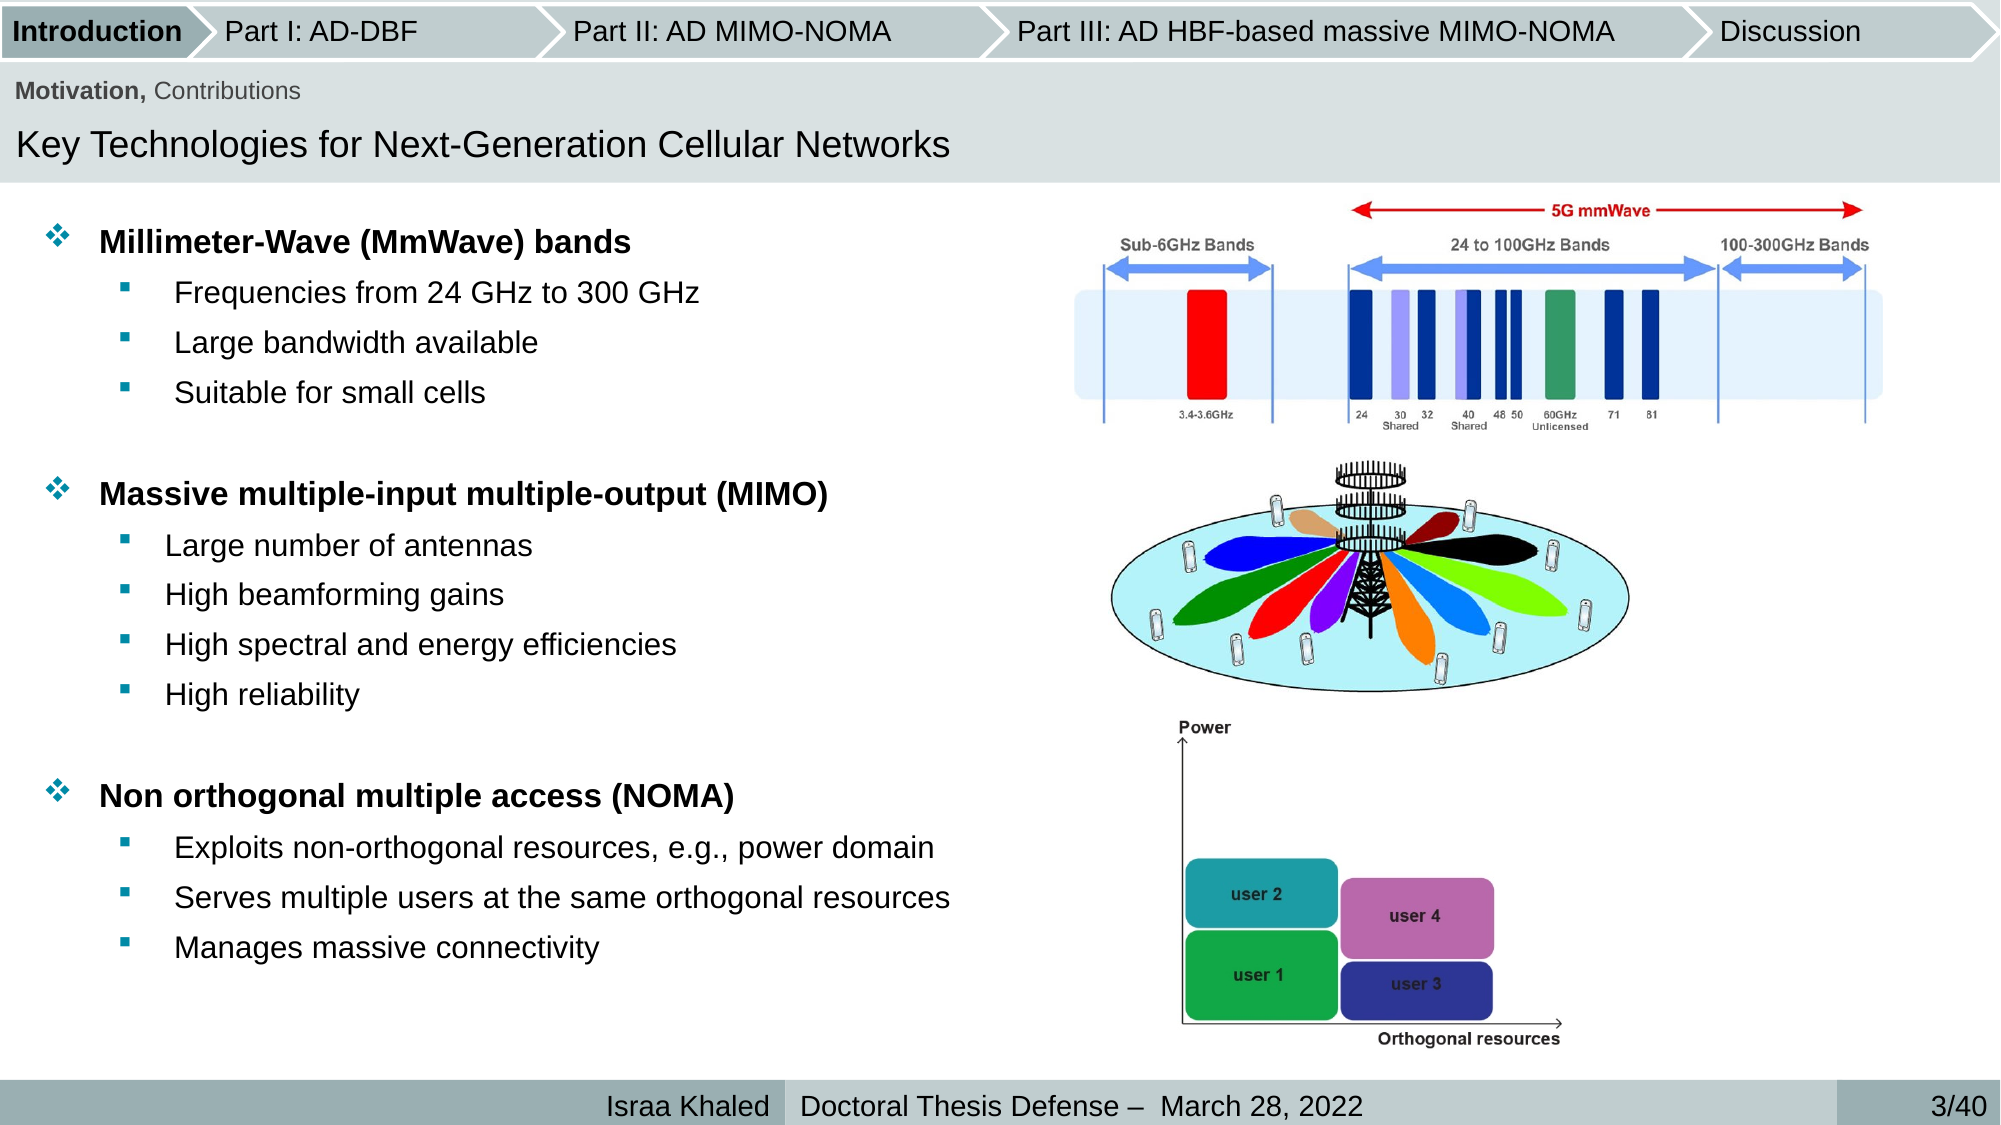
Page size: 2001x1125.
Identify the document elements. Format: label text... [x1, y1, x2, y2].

picture [1074, 193, 1883, 430]
picture [1108, 456, 1632, 693]
text_box Key Technologies for Next-Generation Cellular Networks [1, 113, 1006, 173]
text_box Motivation, Contributions [0, 70, 1250, 113]
text_box Millimeter-Wave (MmWave) bands Frequencies from 24 GHz to 300 GHz Large bandwidth available Suitable for small cells Massive multiple-input multiple-output (MIMO) Large number of antennas High beamforming gains High spectral and energy efficiencies High reliability Non orthogonal multiple access (NOMA) Exploits non-orthogonal resources, e.g., power domain Serves multiple users at the same orthogonal resources Manages massive connectivity [28, 212, 1200, 972]
picture [1177, 717, 1562, 1051]
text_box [0, 4, 2000, 61]
